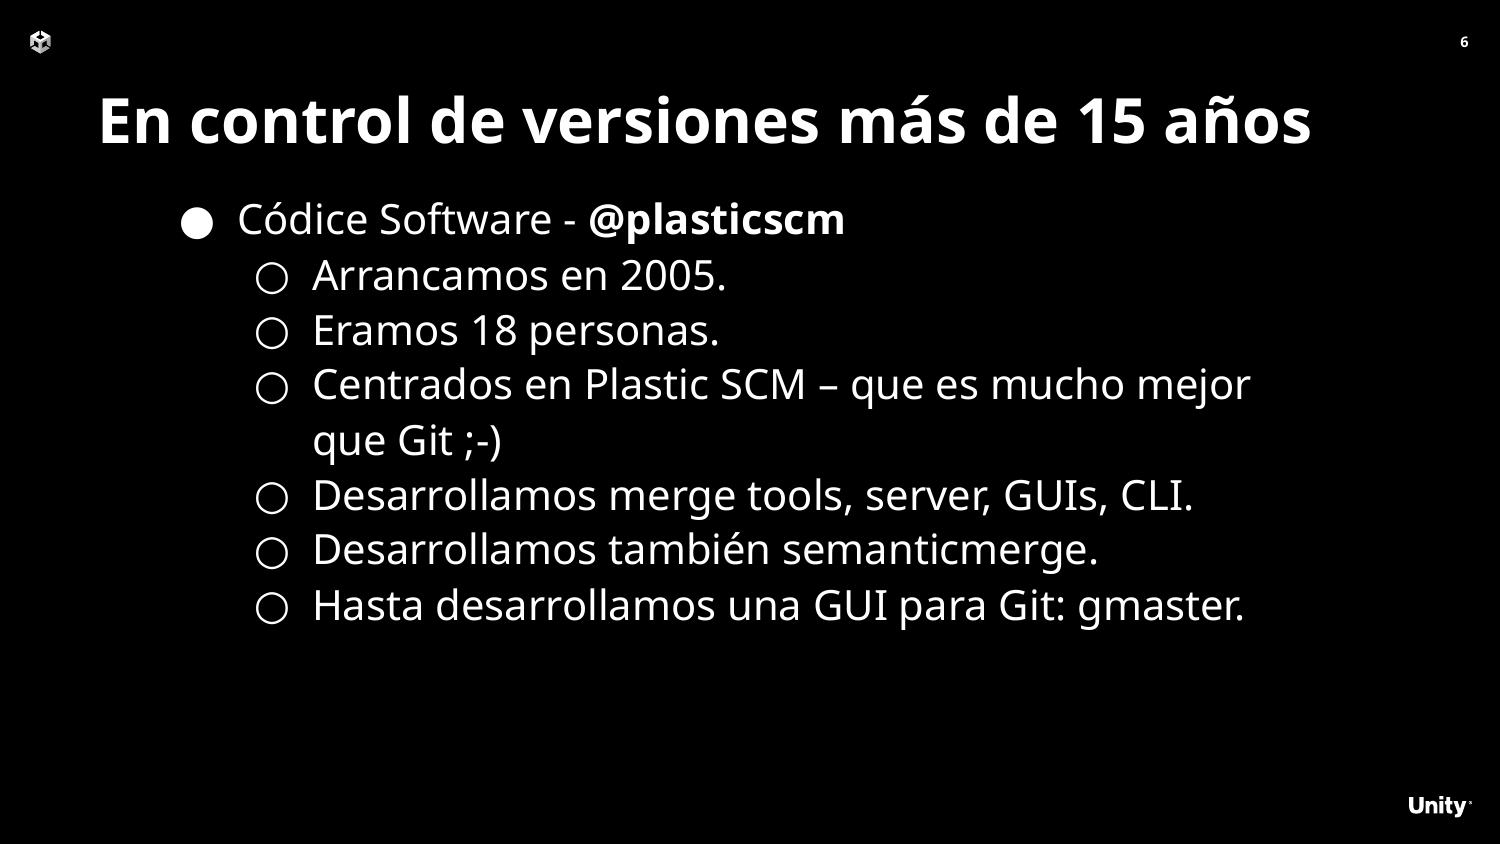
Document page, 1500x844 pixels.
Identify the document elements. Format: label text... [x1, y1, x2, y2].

text_box Códice Software - @plasticscm Arrancamos en 2005. Eramos 18 personas. Centrados en Plastic SCM – que es mucho mejor que Git ;-) Desarrollamos merge tools, server, GUIs, CLI. Desarrollamos también semanticmerge. Hasta desarrollamos una GUI para Git: gmaster. [147, 180, 1353, 797]
title En control de versiones más de 15 años [97, 89, 1485, 175]
slide_number ‹#› [1391, 31, 1469, 55]
